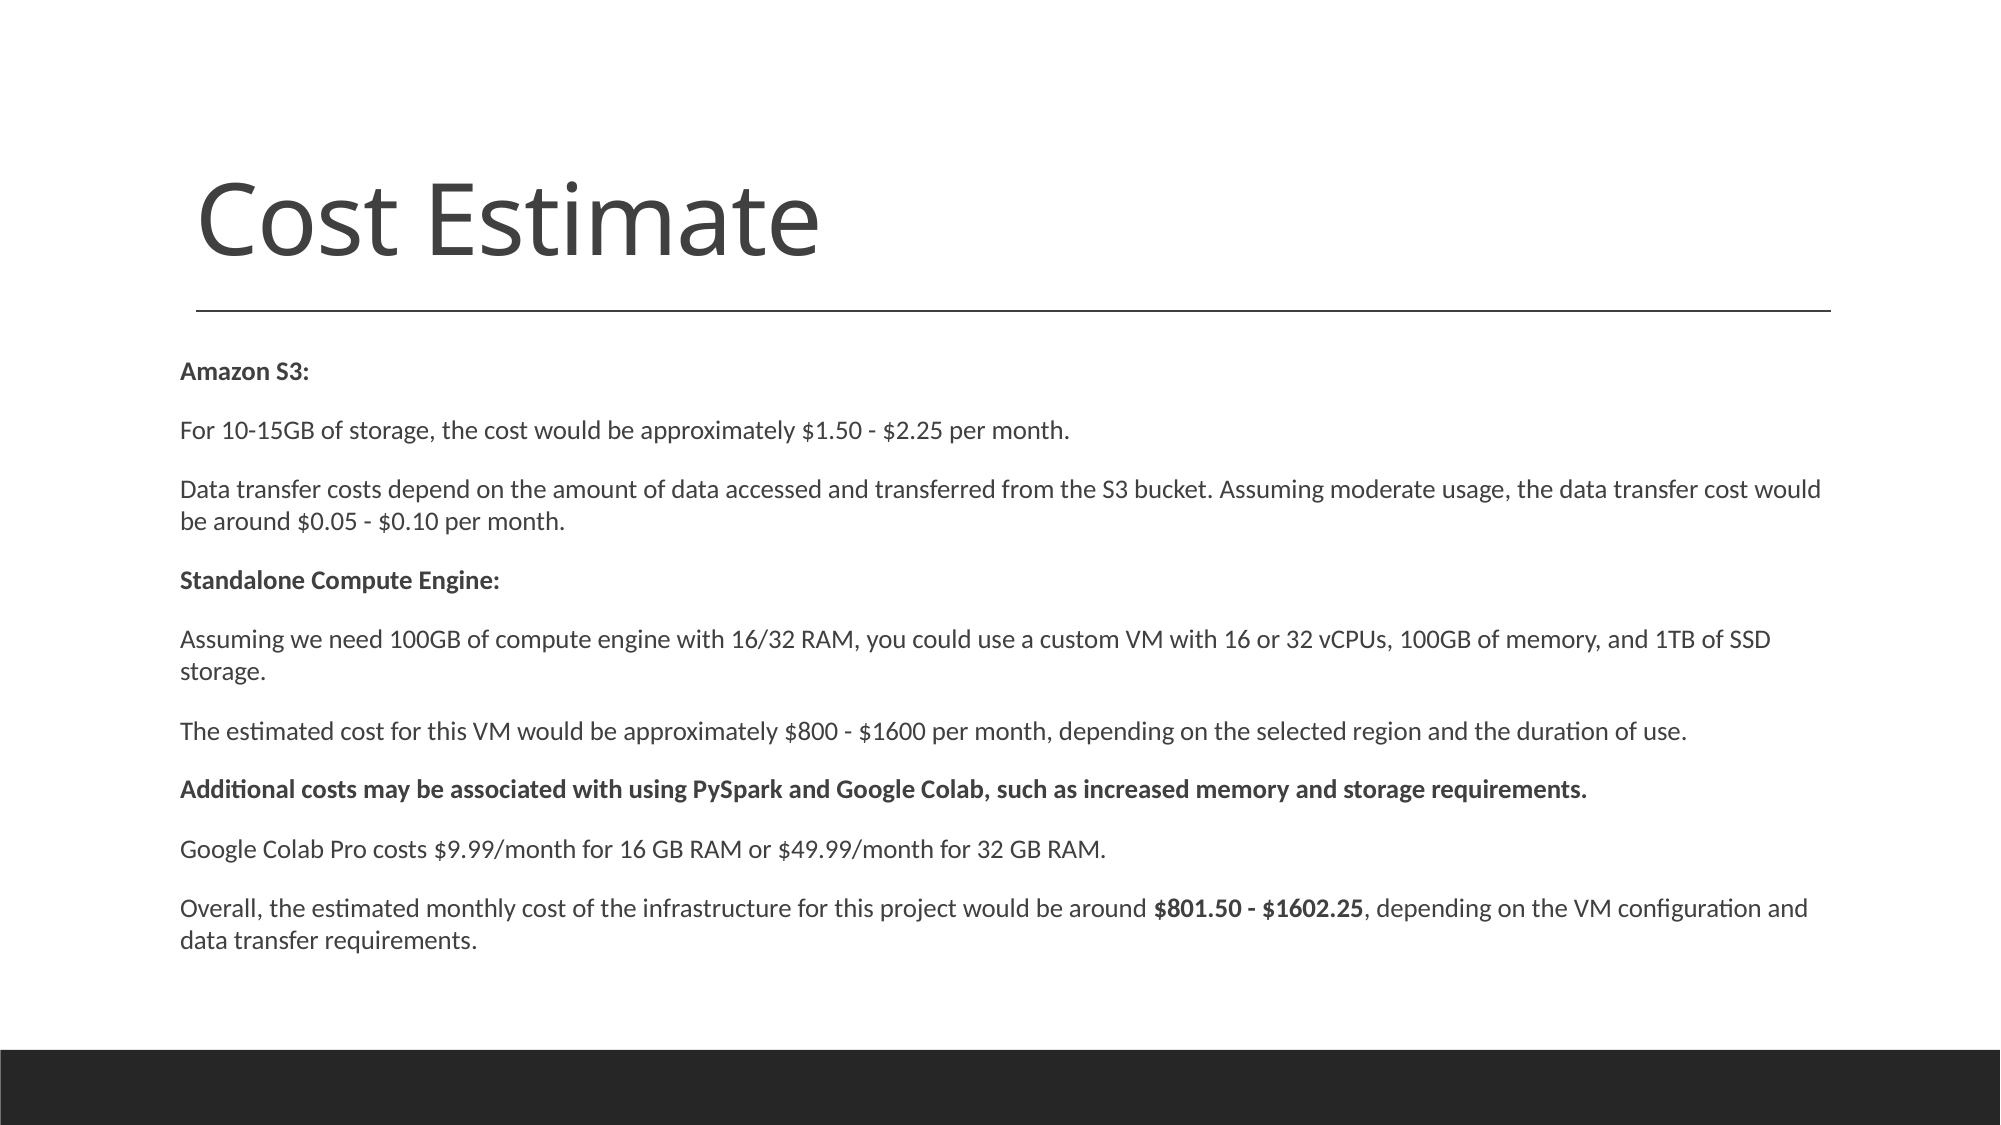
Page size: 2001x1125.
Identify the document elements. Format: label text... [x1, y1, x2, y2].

title Cost Estimate [180, 47, 1830, 285]
list Amazon S3: For 10-15GB of storage, the cost would be approximately $1.50 - $2.25 per month. Data transfer costs depend on the amount of data accessed and transferred from the S3 bucket. Assuming moderate usage, the data transfer cost would be around $0.05 - $0.10 per month. Standalone Compute Engine: Assuming we need 100GB of compute engine with 16/32 RAM, you could use a custom VM with 16 or 32 vCPUs, 100GB of memory, and 1TB of SSD storage. The estimated cost for this VM would be approximately $800 - $1600 per month, depending on the selected region and the duration of use. Additional costs may be associated with using PySpark and Google Colab, such as increased memory and storage requirements. Google Colab Pro costs $9.99/month for 16 GB RAM or $49.99/month for 32 GB RAM. Overall, the estimated monthly cost of the infrastructure for this project would be around $801.50 - $1602.25, depending on the VM configuration and data transfer requirements. [180, 345, 1830, 963]
